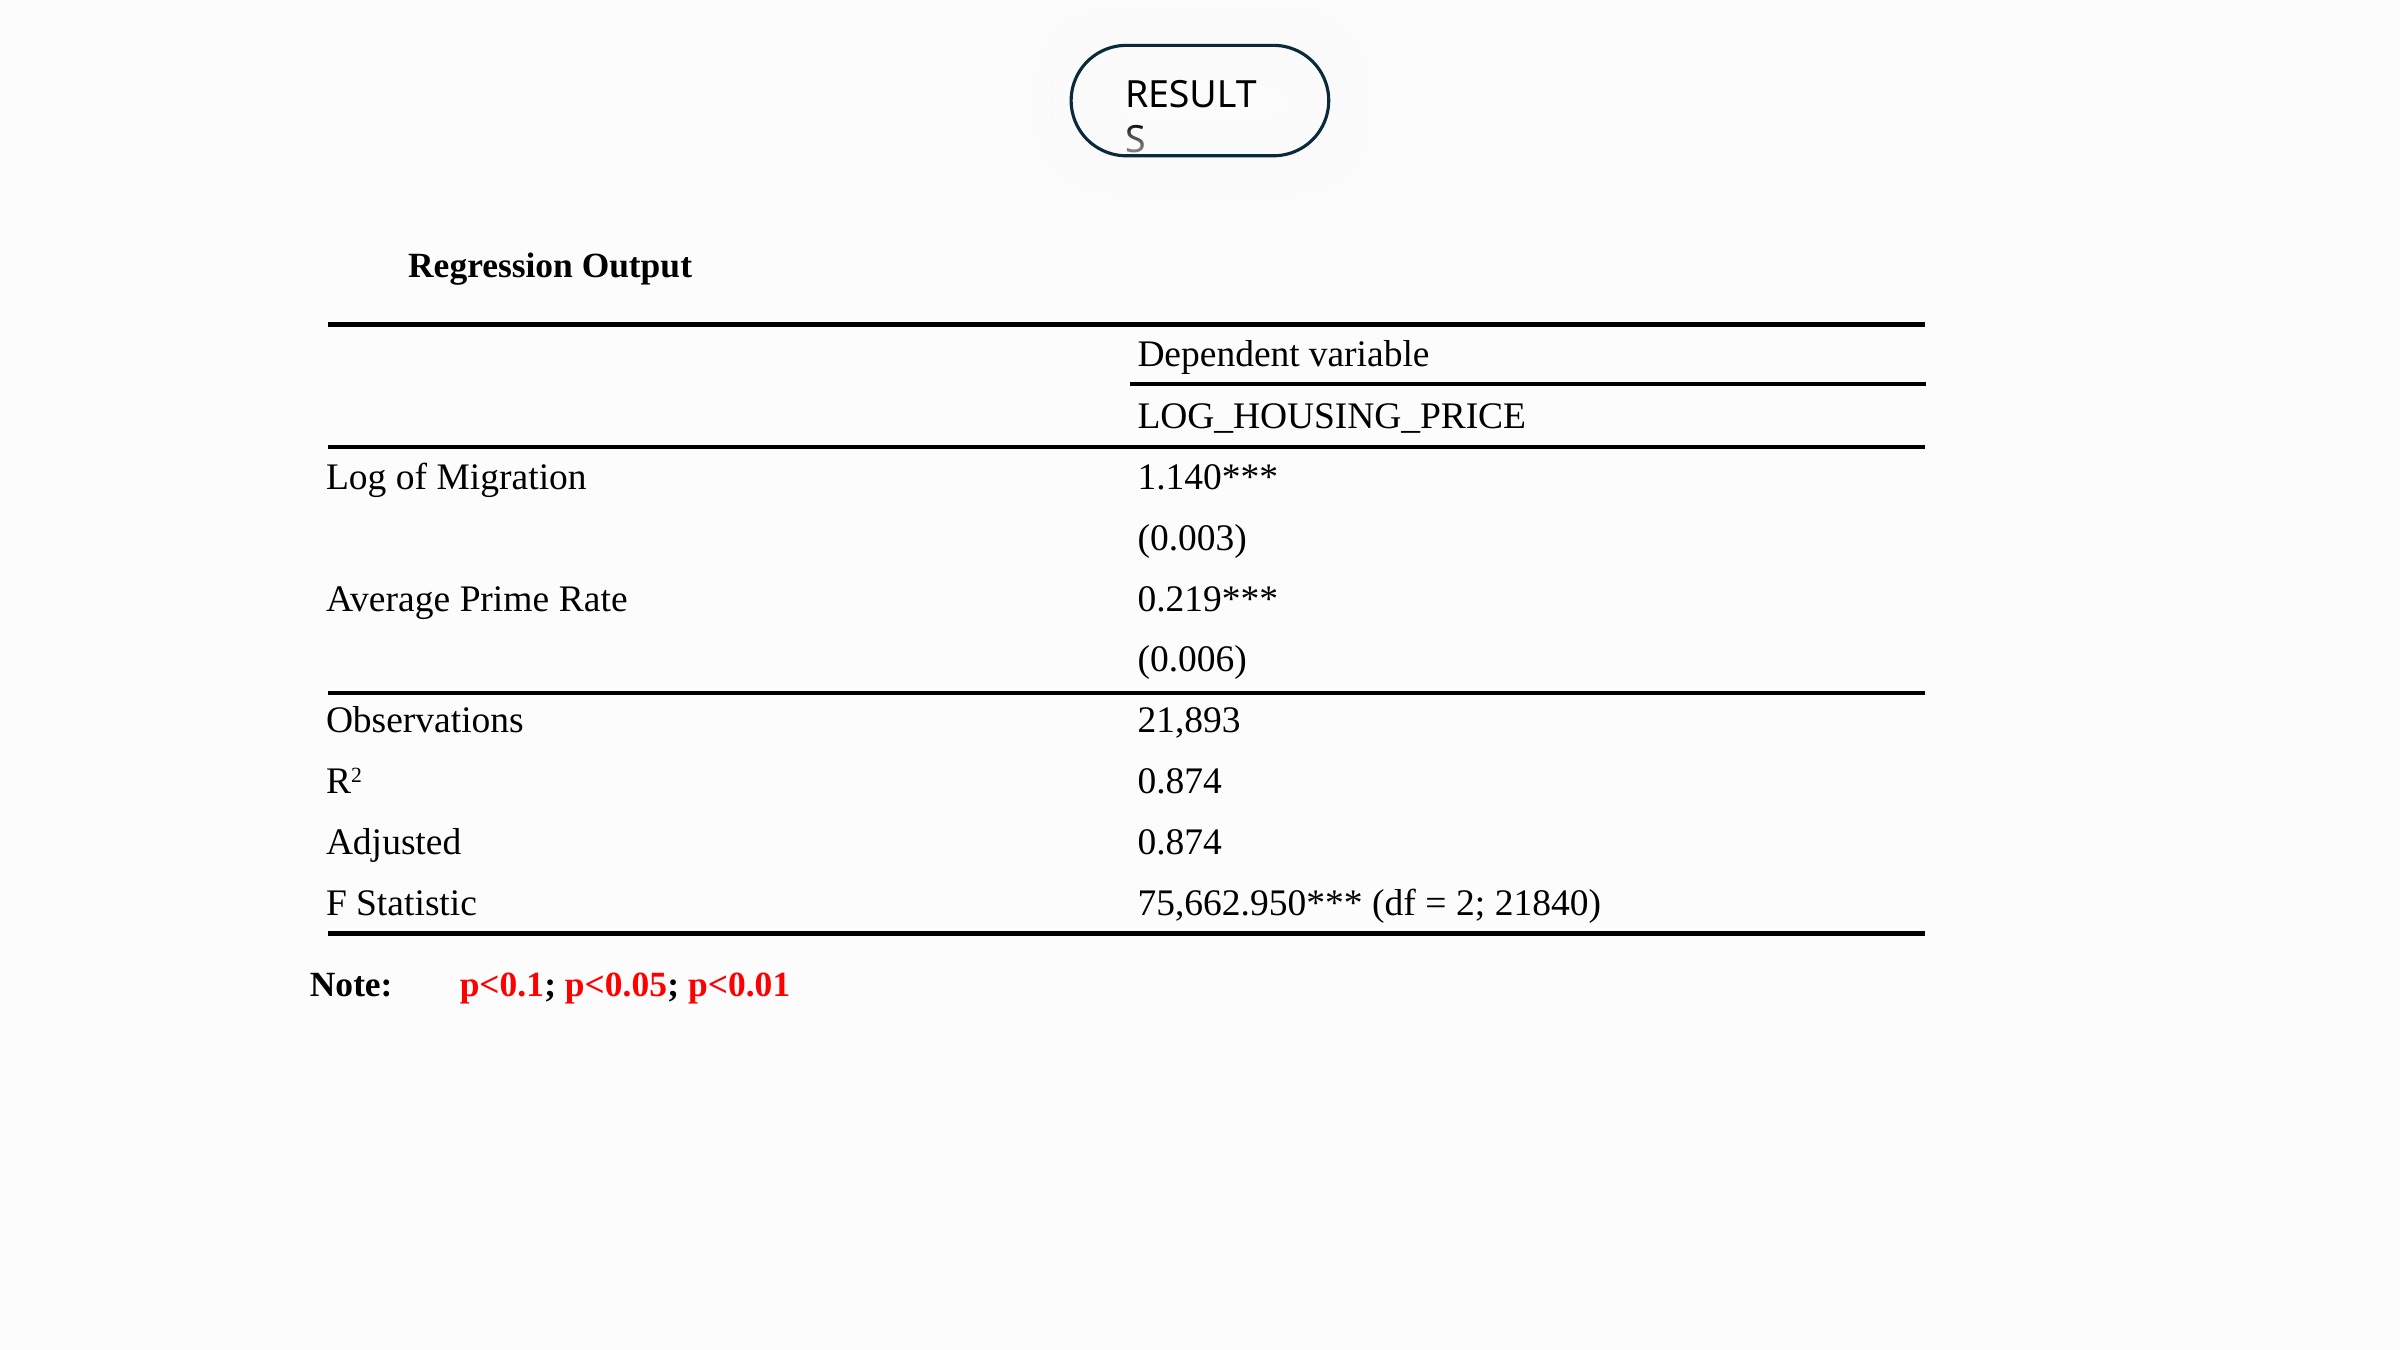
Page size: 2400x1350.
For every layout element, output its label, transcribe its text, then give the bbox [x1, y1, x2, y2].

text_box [1071, 45, 1329, 156]
text_box Regression Output [339, 239, 761, 286]
text_box Note: p<0.1; p<0.05; p<0.01 [339, 958, 761, 1004]
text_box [327, 324, 1926, 934]
